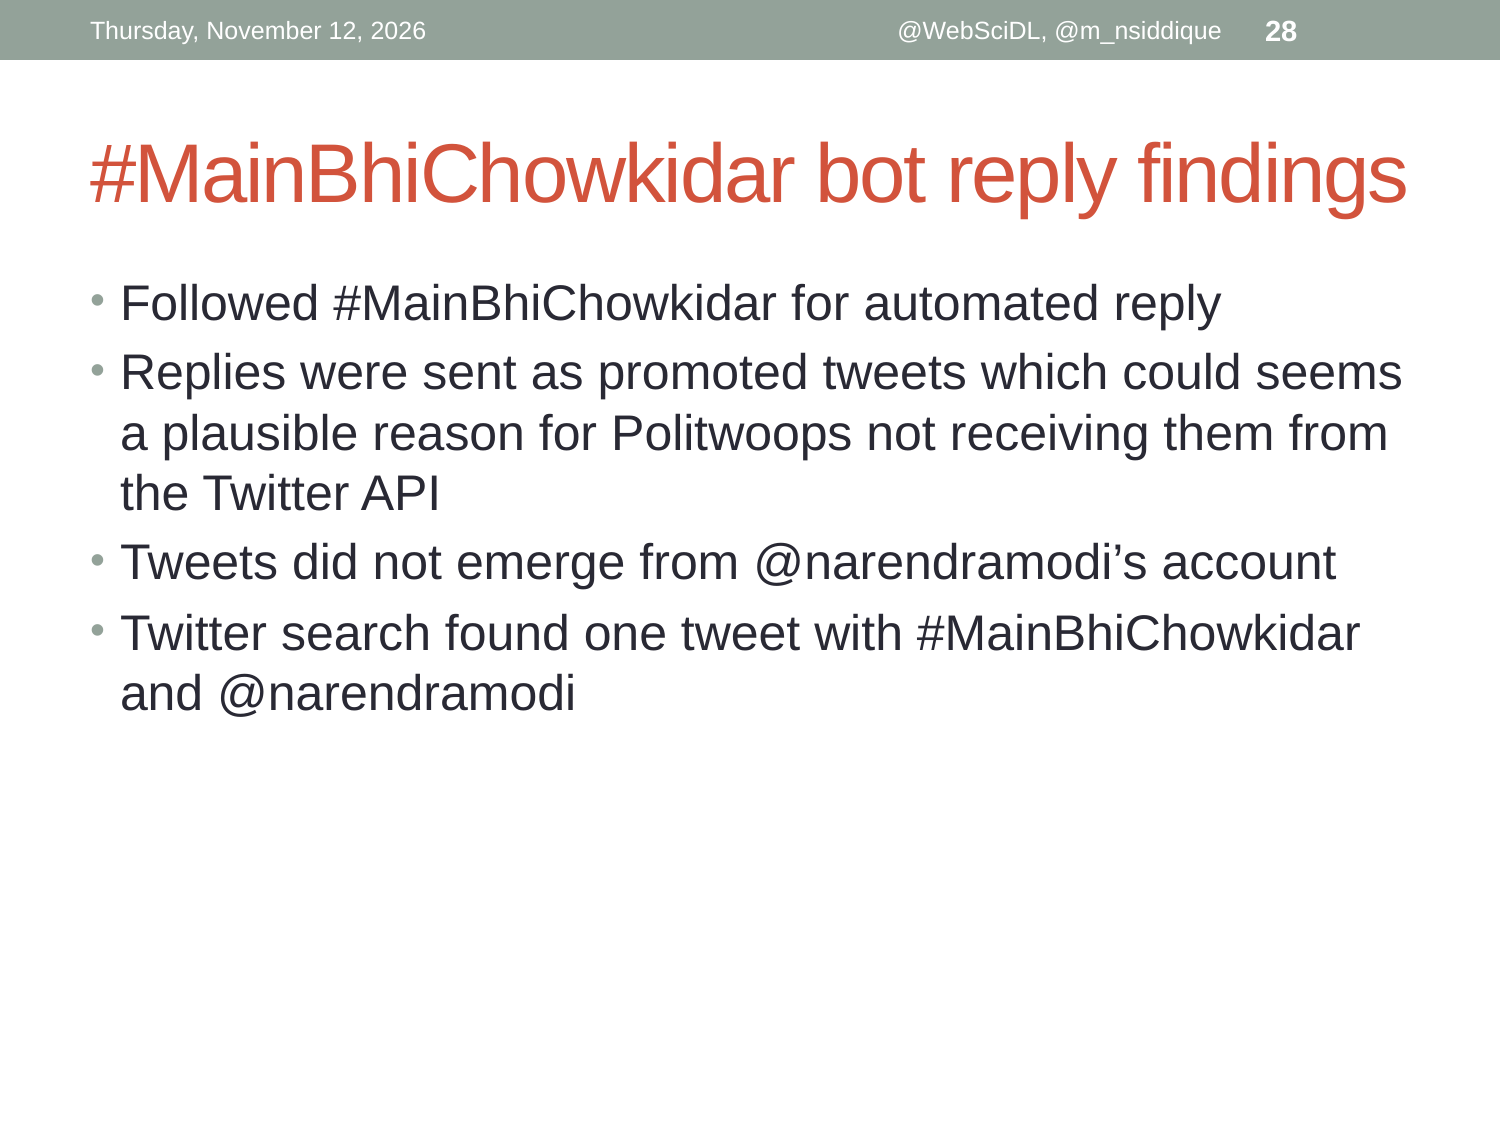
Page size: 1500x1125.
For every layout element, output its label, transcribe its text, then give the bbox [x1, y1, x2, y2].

slide_number 28 [1250, 3, 1425, 57]
title #MainBhiChowkidar bot reply findings [75, 87, 1425, 250]
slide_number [75, 3, 550, 57]
list Followed #MainBhiChowkidar for automated reply Replies were sent as promoted tweets which could seems a plausible reason for Politwoops not receiving them from the Twitter API Tweets did not emerge from @narendramodi’s account Twitter search found one tweet with #MainBhiChowkidar and @narendramodi [75, 262, 1425, 1063]
footer @WebSciDL, @m_nsiddique [562, 3, 1238, 57]
